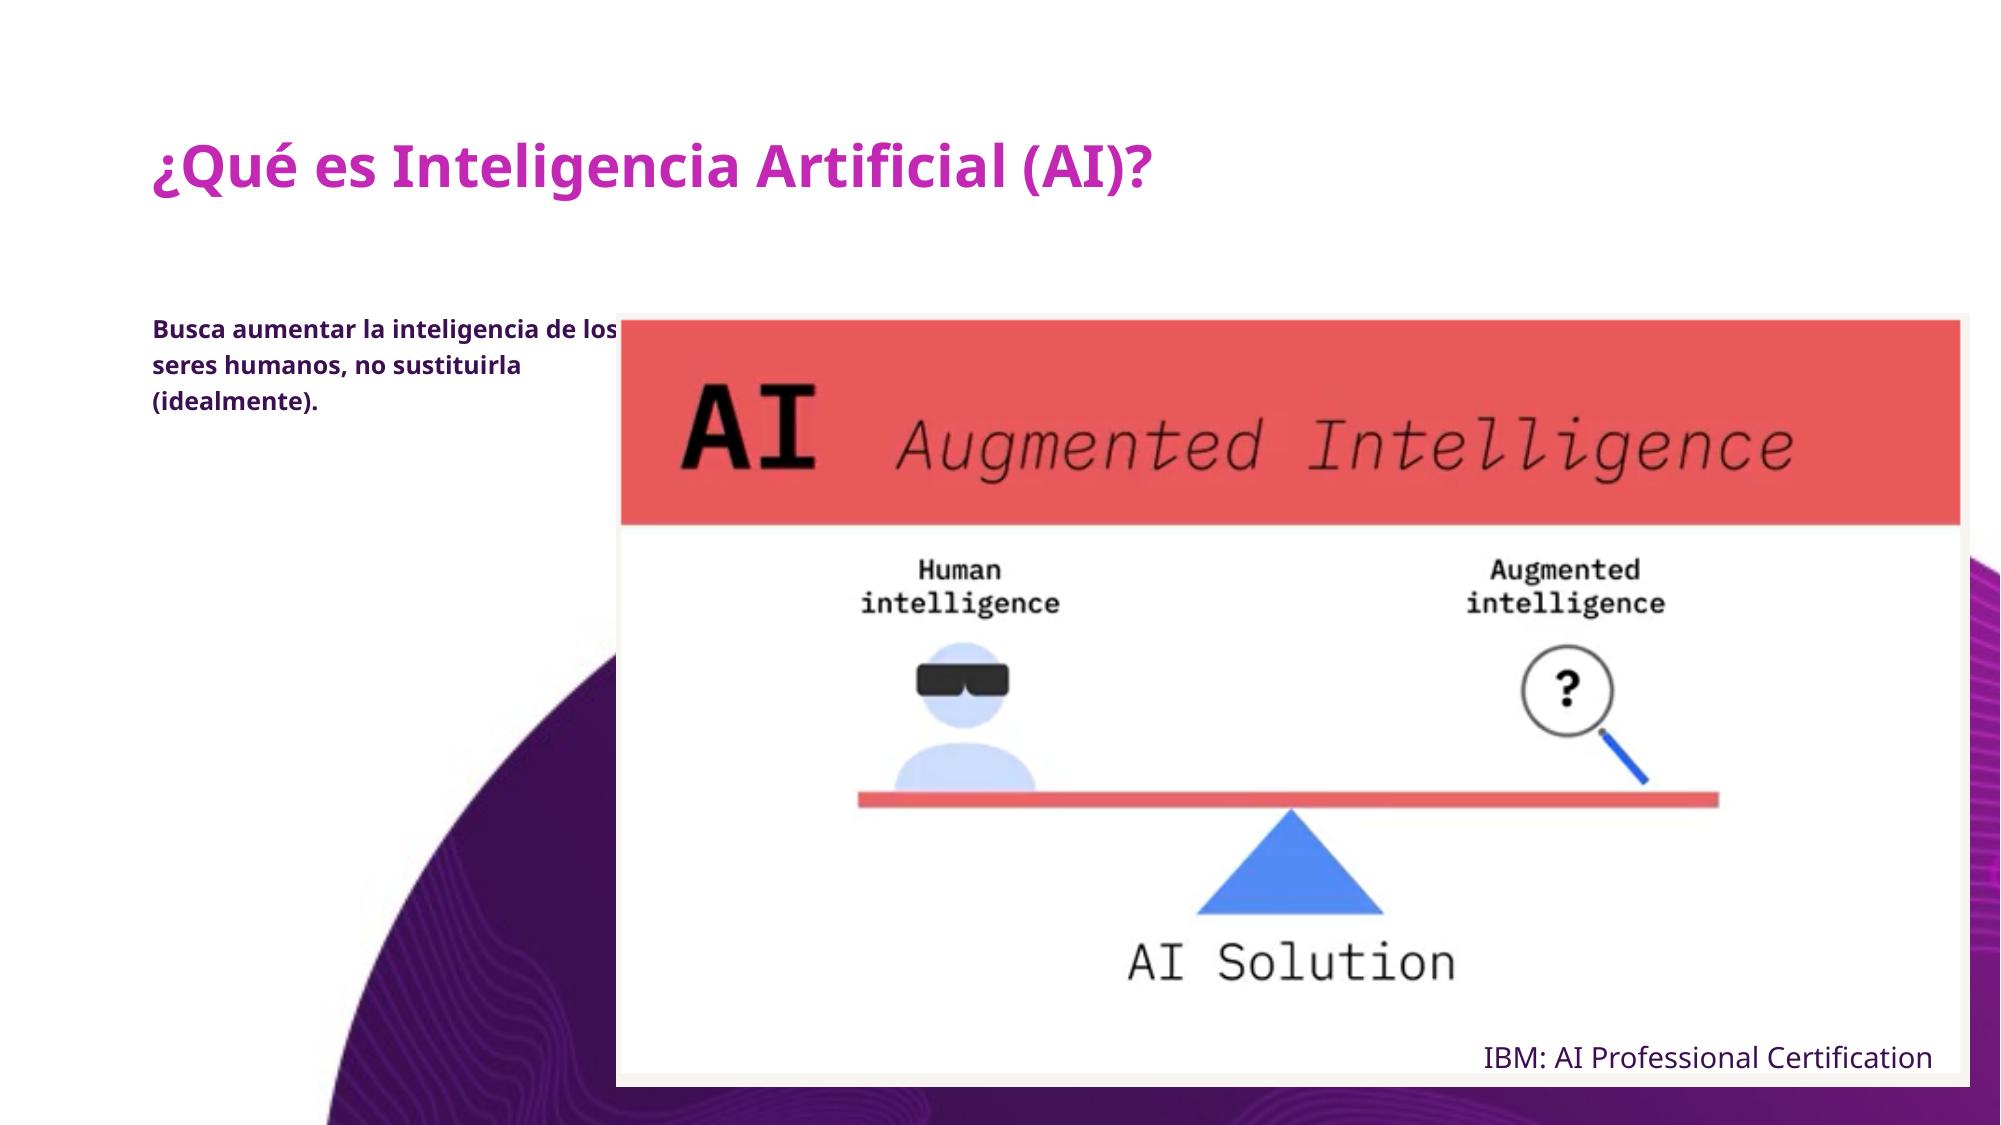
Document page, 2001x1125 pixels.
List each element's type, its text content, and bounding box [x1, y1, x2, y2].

picture [317, 313, 2000, 1125]
list Busca aumentar la inteligencia de los seres humanos, no sustituirla (idealmente). [137, 299, 641, 499]
title ¿Qué es Inteligencia Artificial (AI)? [137, 59, 1863, 278]
